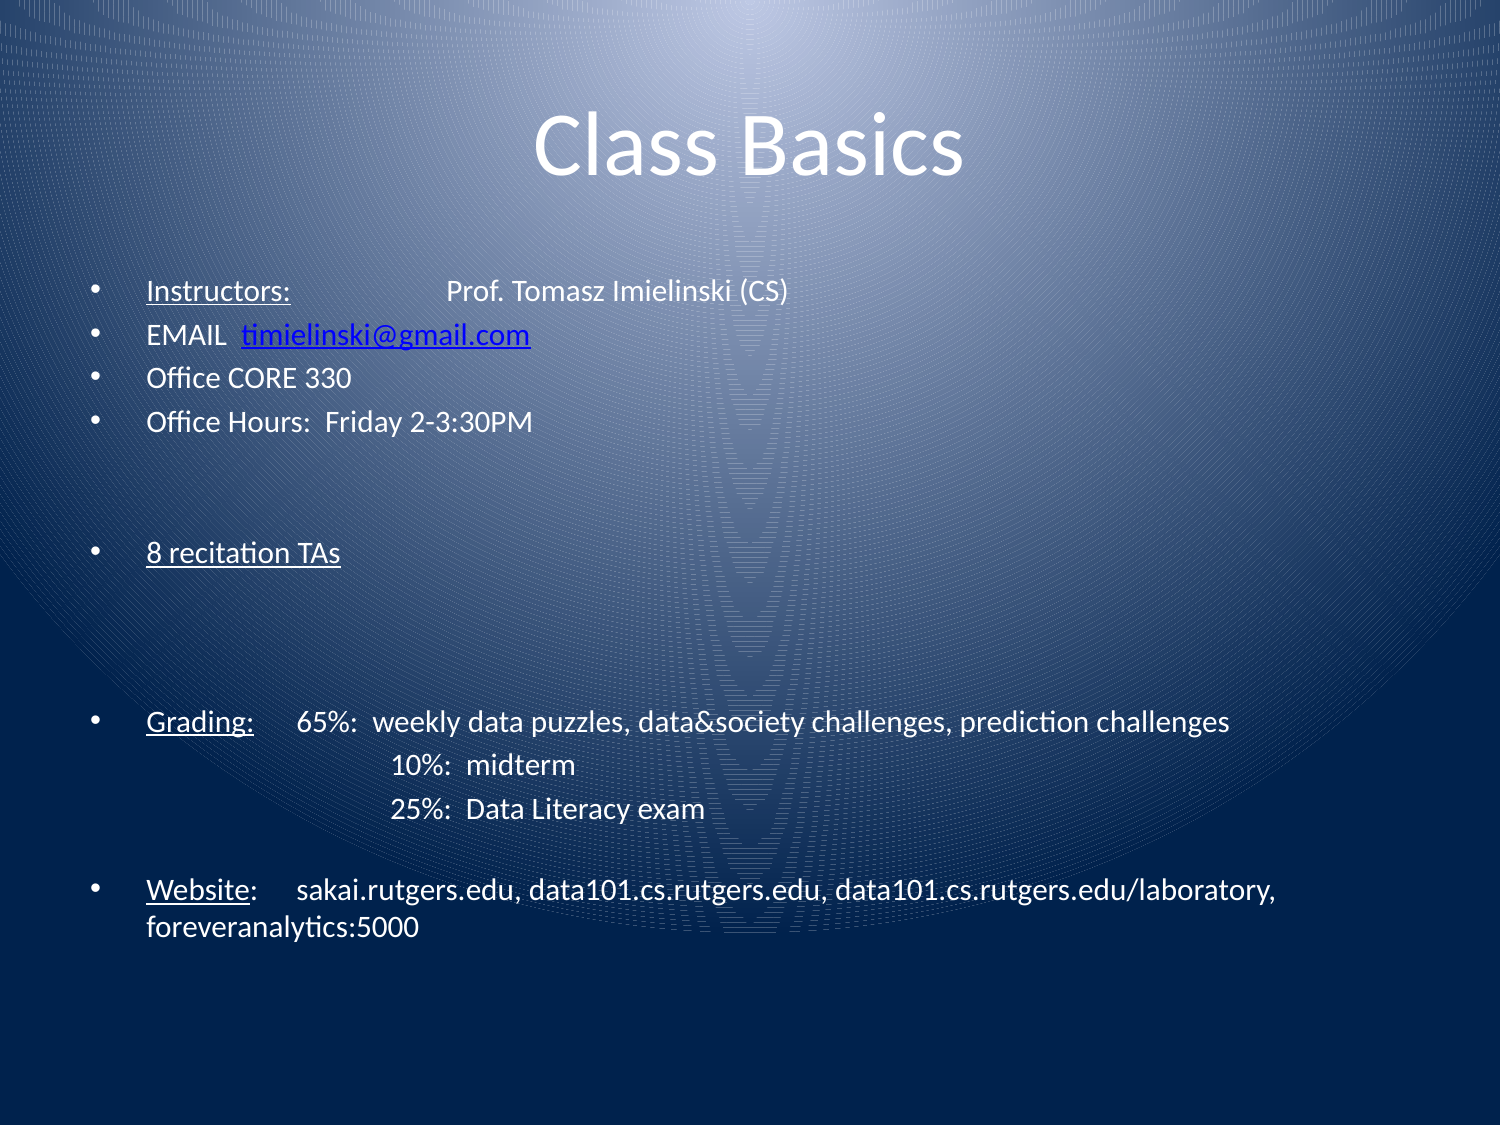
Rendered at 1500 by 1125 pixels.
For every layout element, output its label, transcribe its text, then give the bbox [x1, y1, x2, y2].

list Instructors: Prof. Tomasz Imielinski (CS) EMAIL timielinski@gmail.com Office CORE 330 Office Hours: Friday 2-3:30PM 8 recitation TAs Grading: 65%: weekly data puzzles, data&society challenges, prediction challenges 10%: midterm 25%: Data Literacy exam Website: sakai.rutgers.edu, data101.cs.rutgers.edu, data101.cs.rutgers.edu/laboratory, foreveranalytics:5000 [75, 262, 1425, 1025]
title Class Basics [75, 45, 1425, 233]
